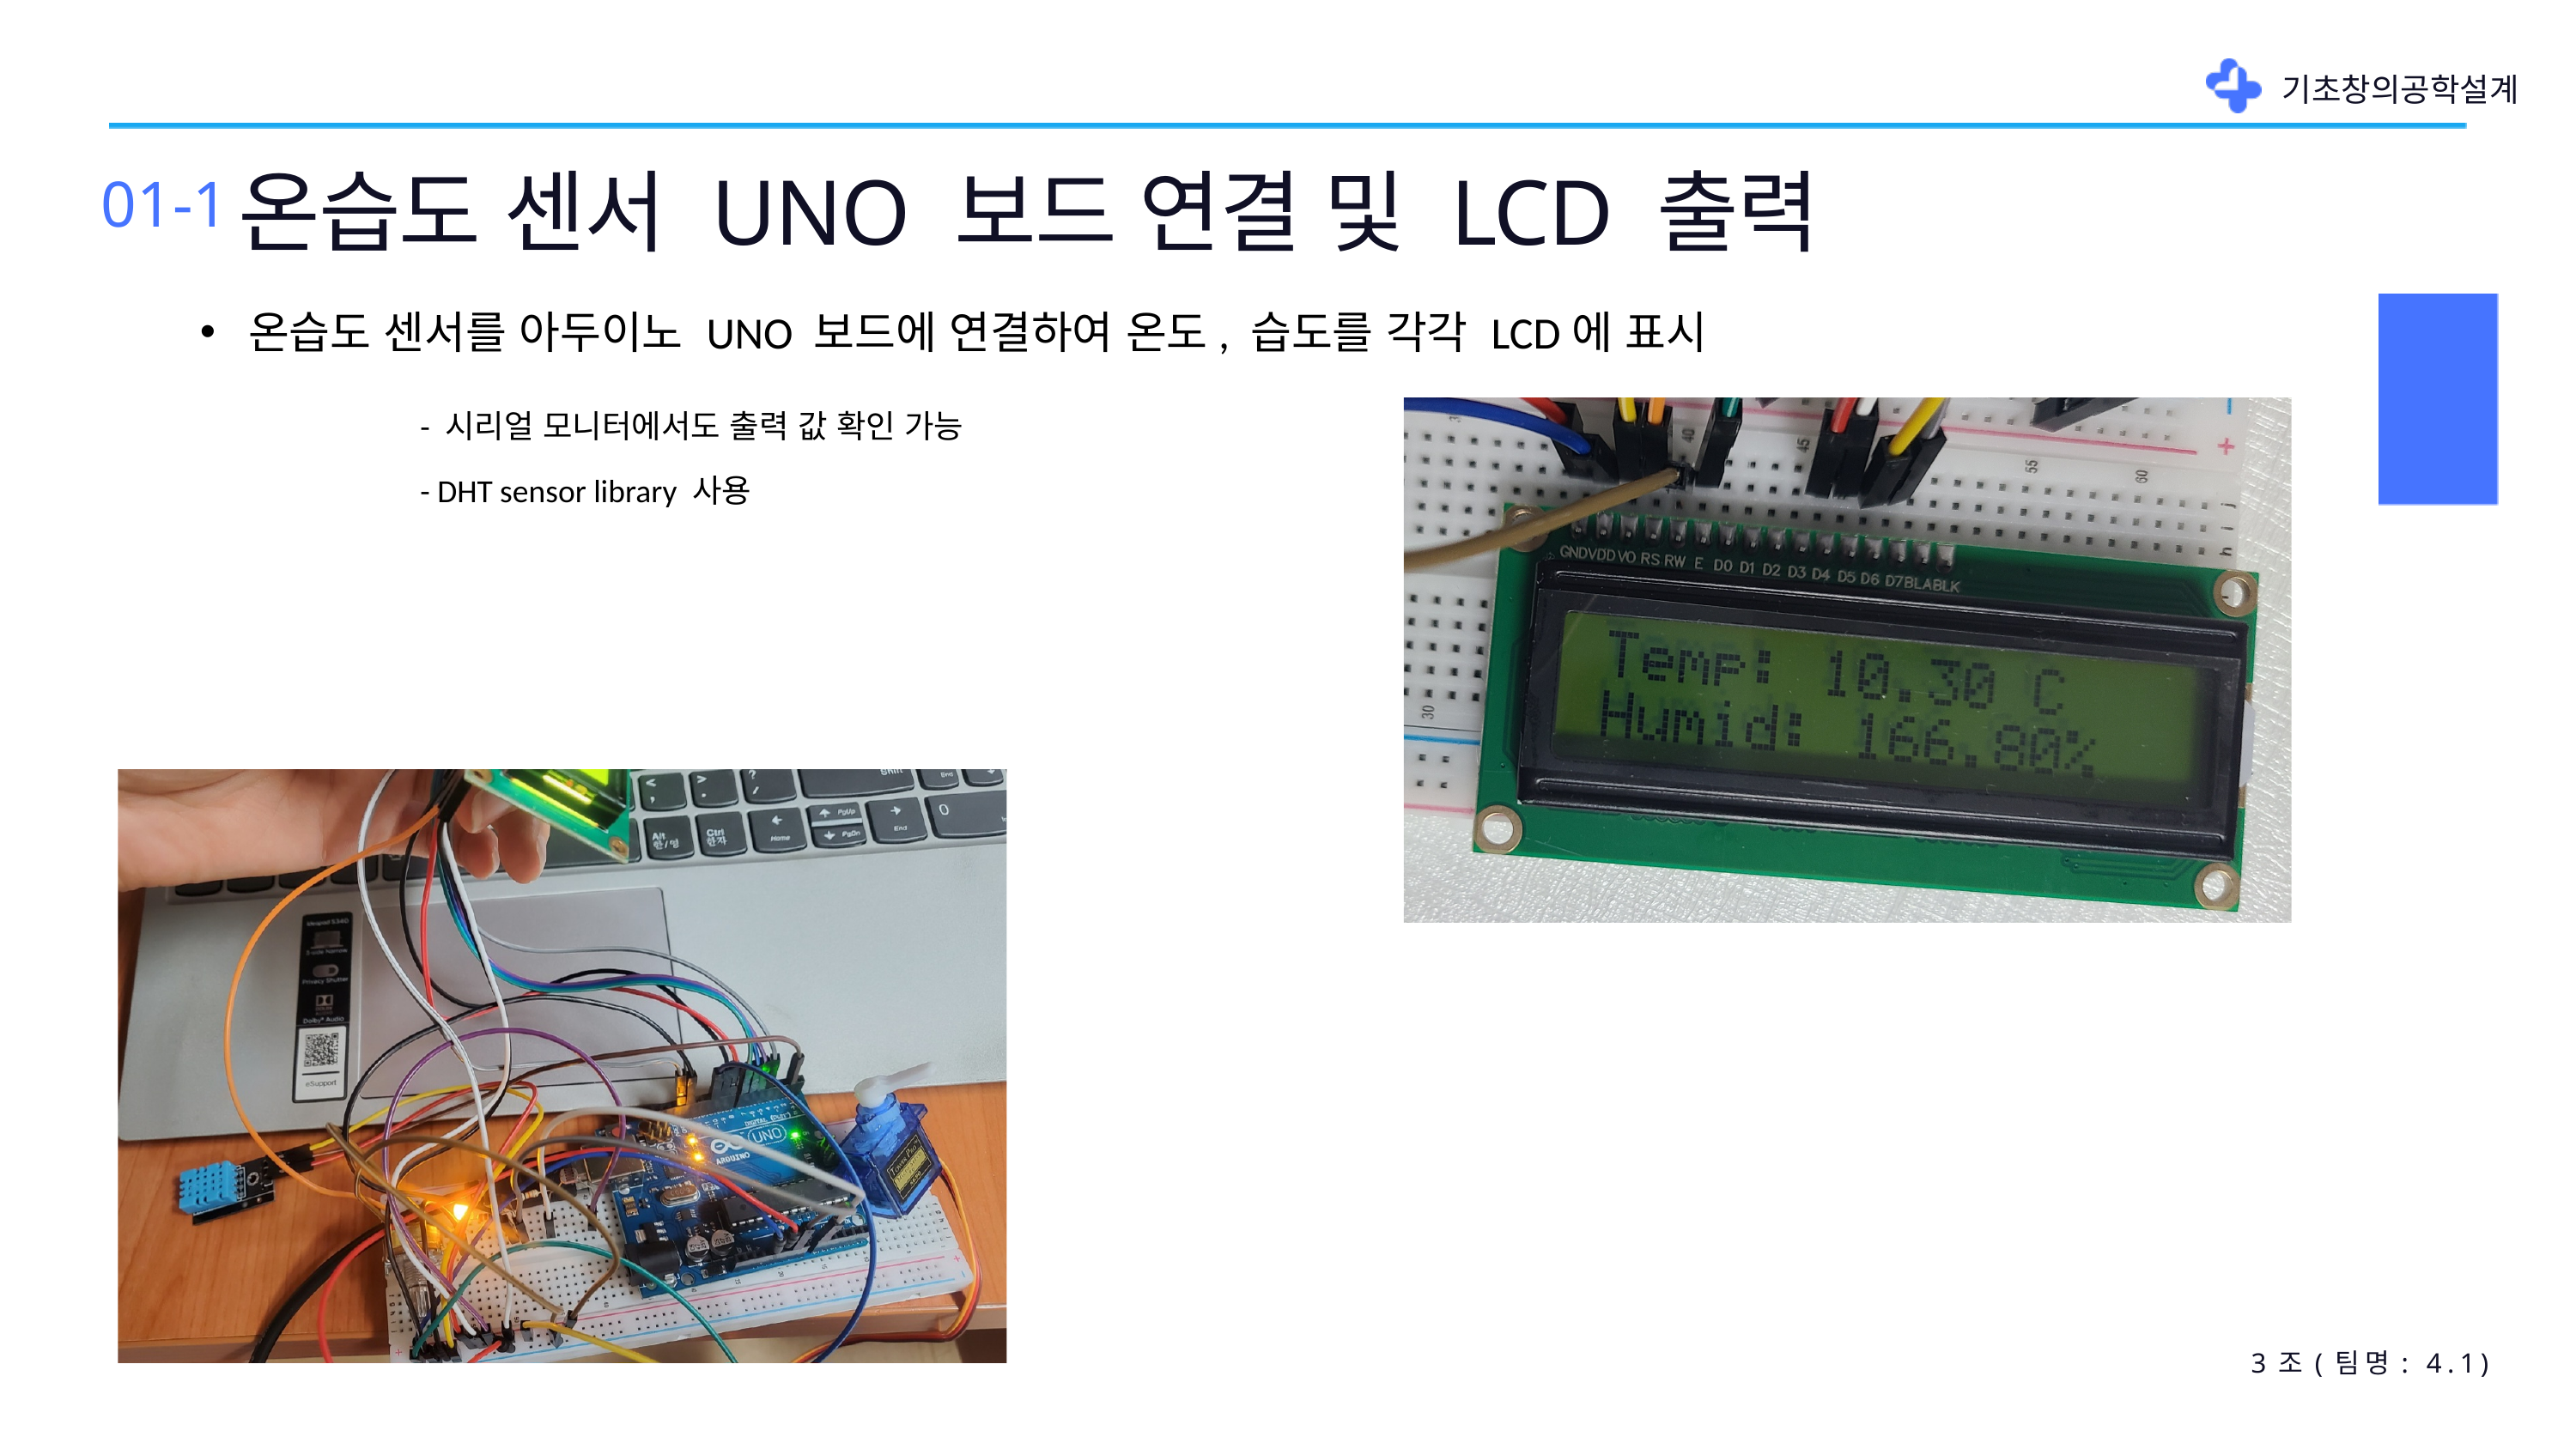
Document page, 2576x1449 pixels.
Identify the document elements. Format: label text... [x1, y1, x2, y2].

picture [118, 769, 1007, 1363]
text_box - DHT sensor library 사용 [400, 464, 1182, 515]
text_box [108, 123, 2468, 129]
text_box 온습도 센서 UNO 보드 연결 및 LCD 출력 [225, 149, 2117, 270]
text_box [2379, 294, 2499, 506]
text_box 3조(팀명: 4.1) [1847, 1339, 2502, 1385]
text_box 기초창의공학설계 [2269, 64, 2576, 115]
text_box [2206, 58, 2262, 114]
text_box 온습도 센서를 아두이노 UNO 보드에 연결하여 온도, 습도를 각각 LCD에 표시 [187, 297, 1883, 364]
text_box 01-1 [88, 158, 286, 246]
picture [1403, 397, 2292, 923]
text_box - 시리얼 모니터에서도 출력 값 확인 가능 [400, 399, 1182, 452]
